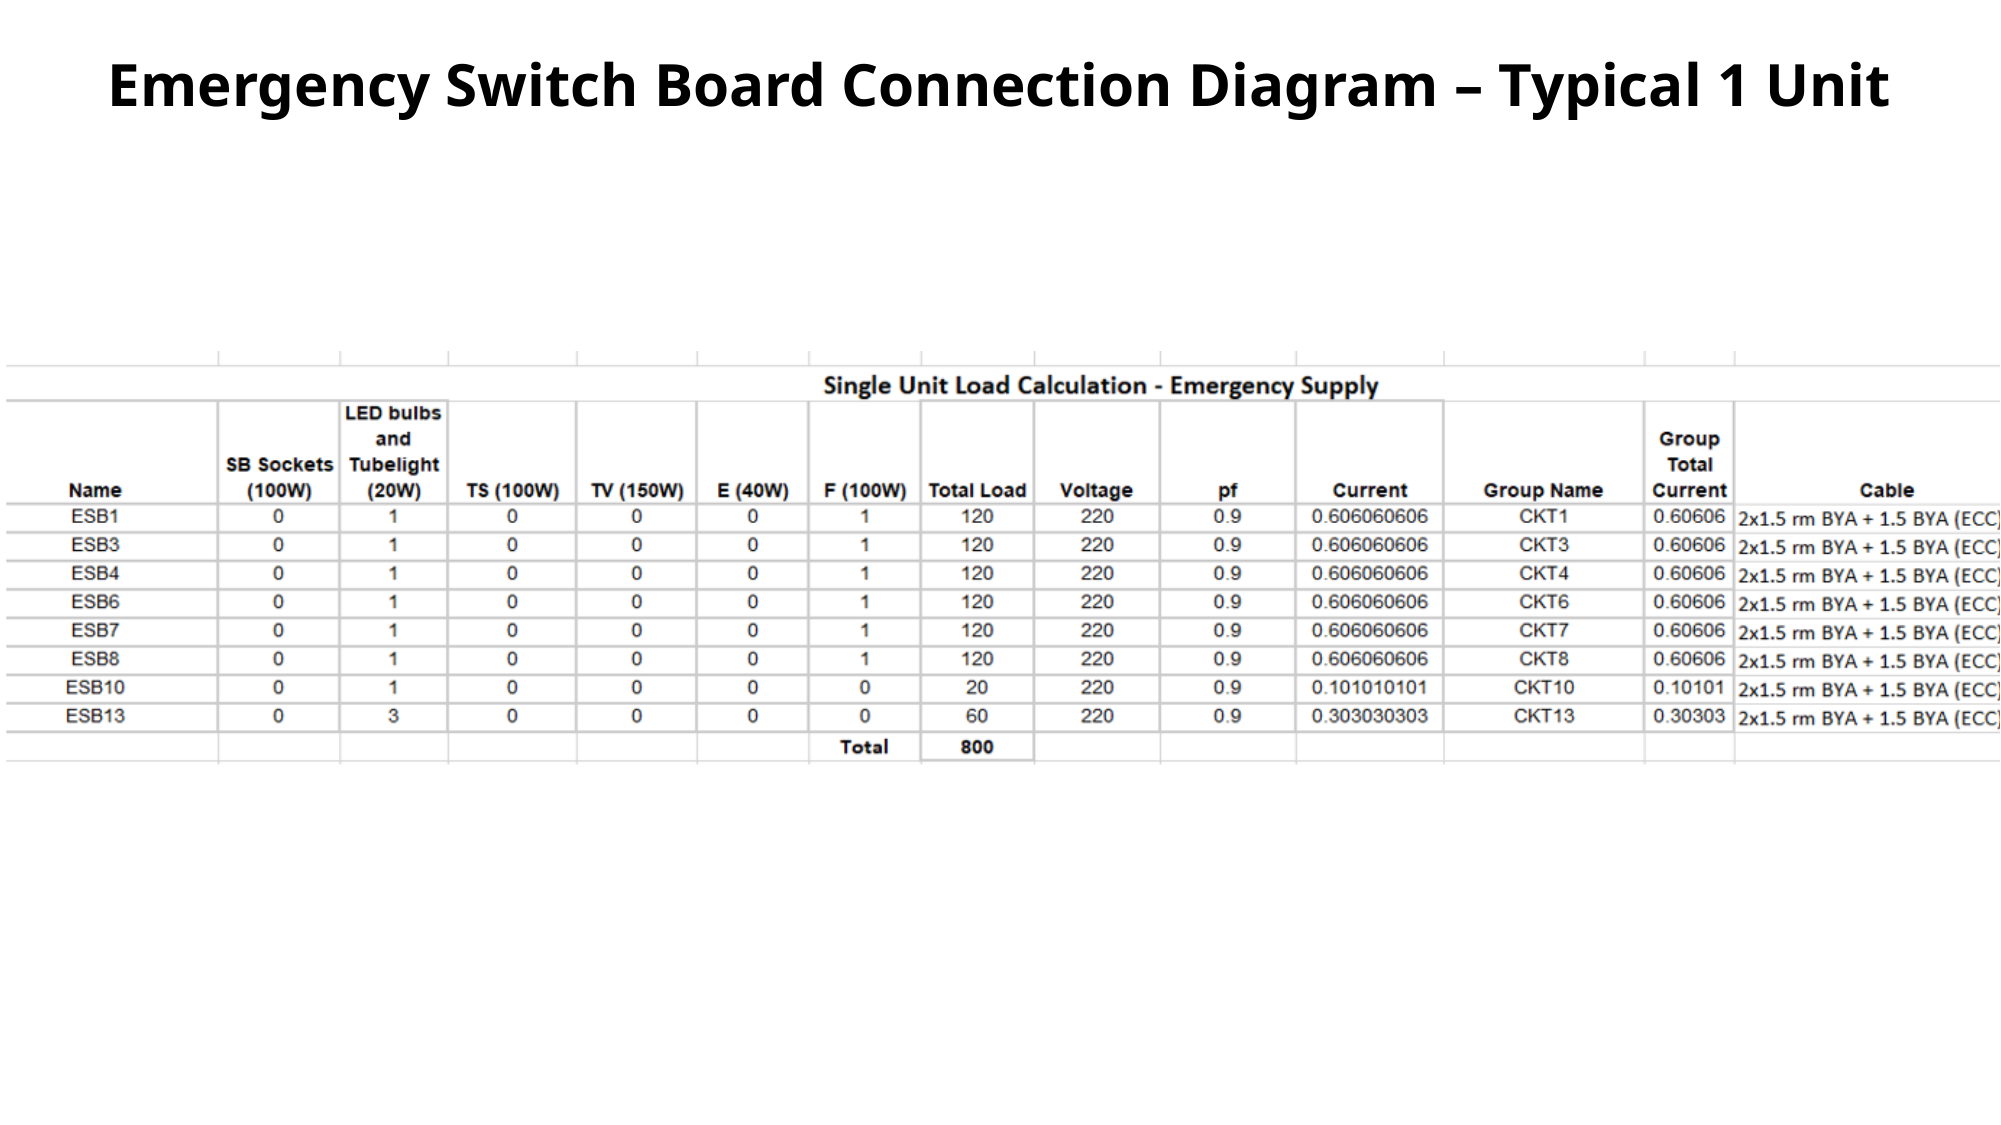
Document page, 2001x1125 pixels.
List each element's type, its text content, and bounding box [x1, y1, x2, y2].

picture [0, 351, 2000, 776]
text_box Emergency Switch Board Connection Diagram – Typical 1 Unit [0, 0, 1998, 175]
